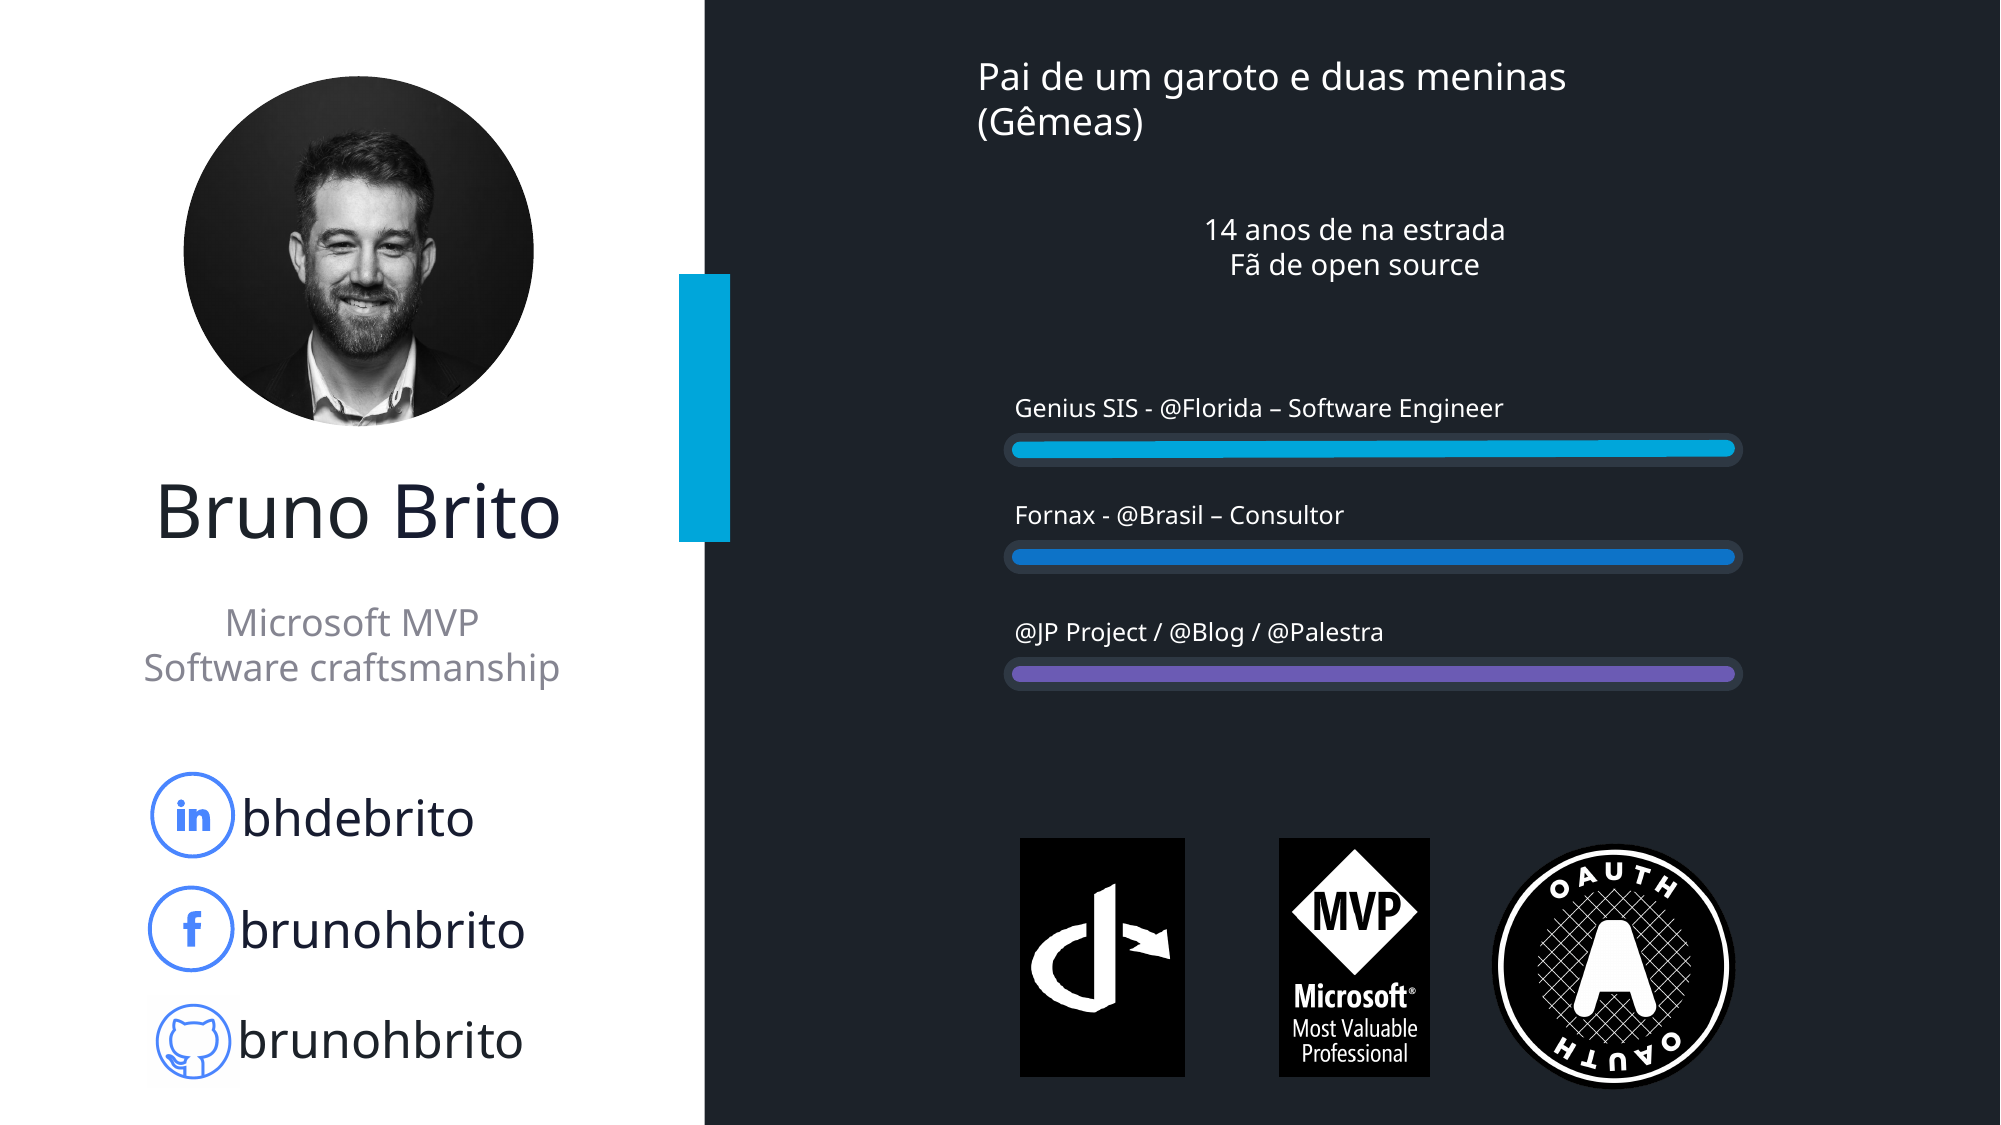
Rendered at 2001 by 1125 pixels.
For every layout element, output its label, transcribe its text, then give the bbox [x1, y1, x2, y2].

picture [183, 76, 534, 427]
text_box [999, 609, 1750, 675]
picture [1477, 829, 1750, 1104]
text_box Pai de um garoto e duas meninas (Gêmeas) [962, 45, 1748, 151]
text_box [999, 492, 1750, 557]
text_box [678, 273, 731, 543]
text_box 14 anos de na estrada Fã de open source [1174, 203, 1536, 289]
picture [1020, 838, 1185, 1077]
text_box [0, 0, 706, 1125]
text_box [999, 385, 1750, 450]
picture [1279, 838, 1430, 1077]
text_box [114, 456, 597, 1088]
